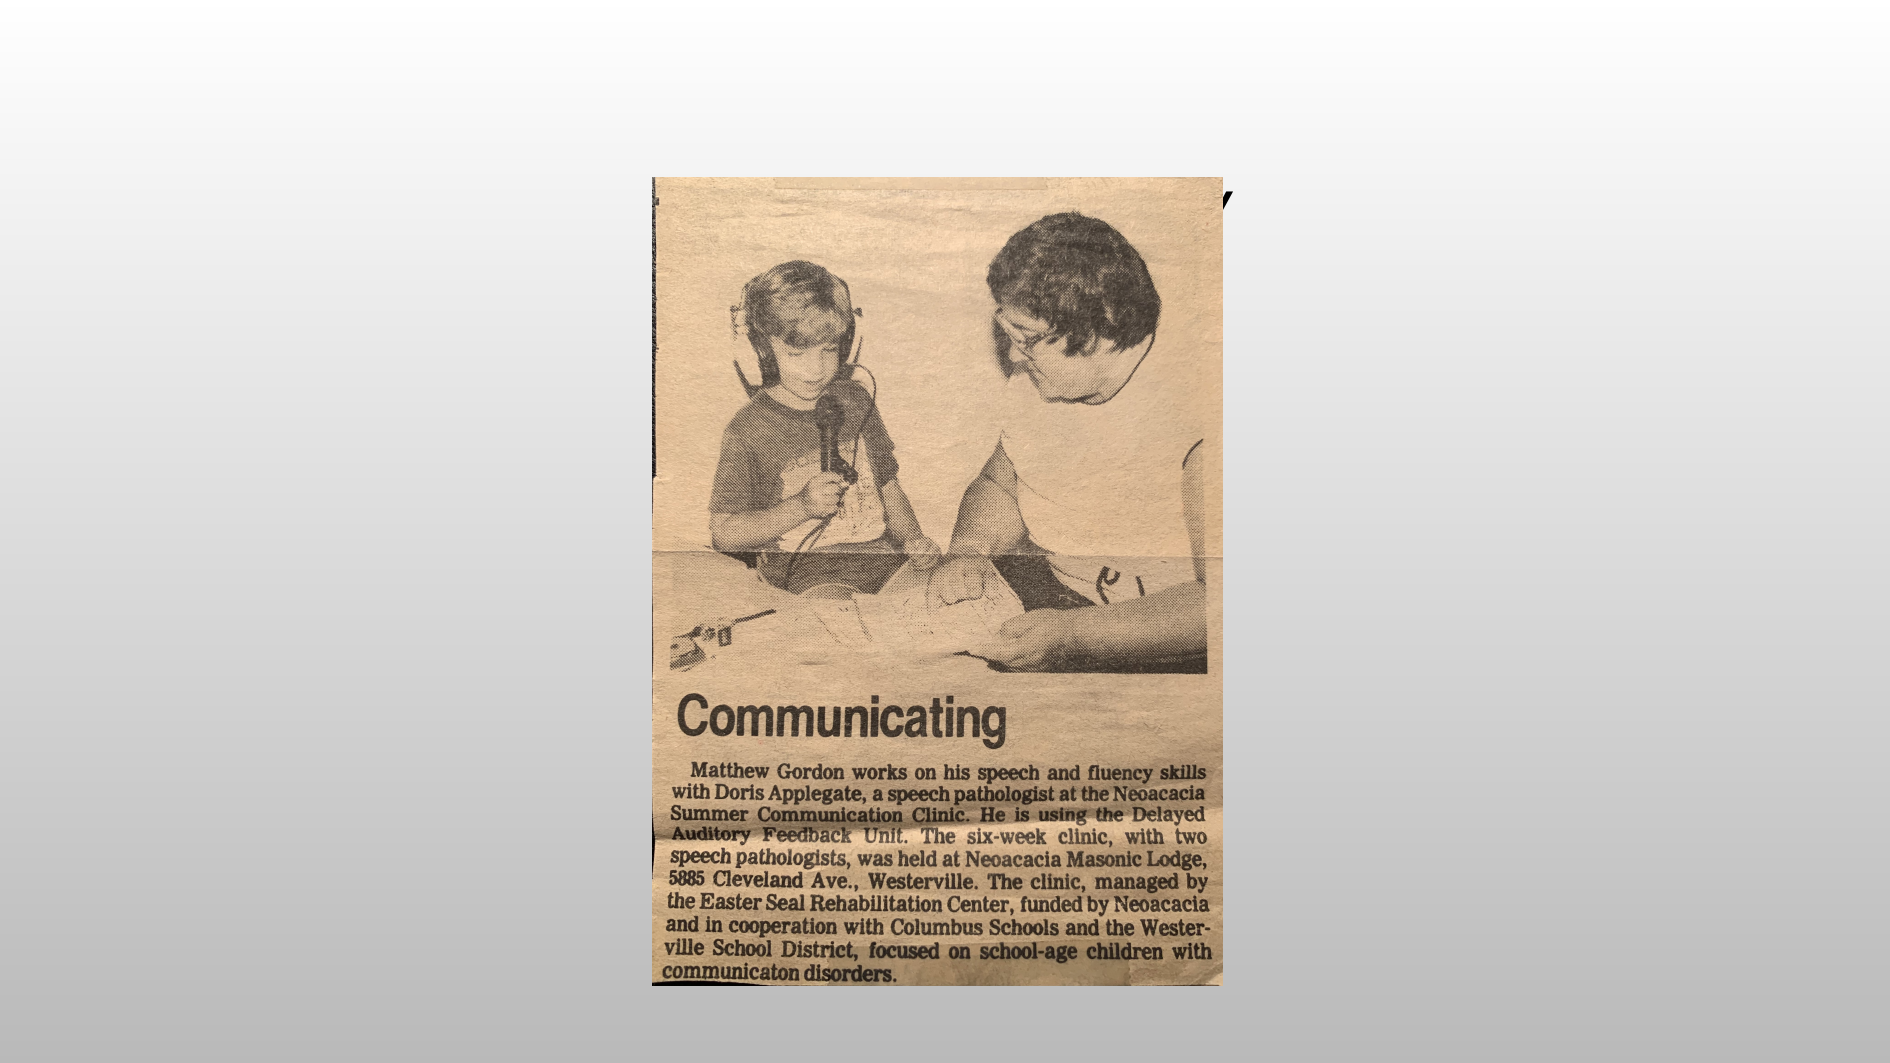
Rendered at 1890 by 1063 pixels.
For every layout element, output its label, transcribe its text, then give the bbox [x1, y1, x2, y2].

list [652, 176, 1223, 987]
title Speech Therapy [141, 95, 1749, 344]
